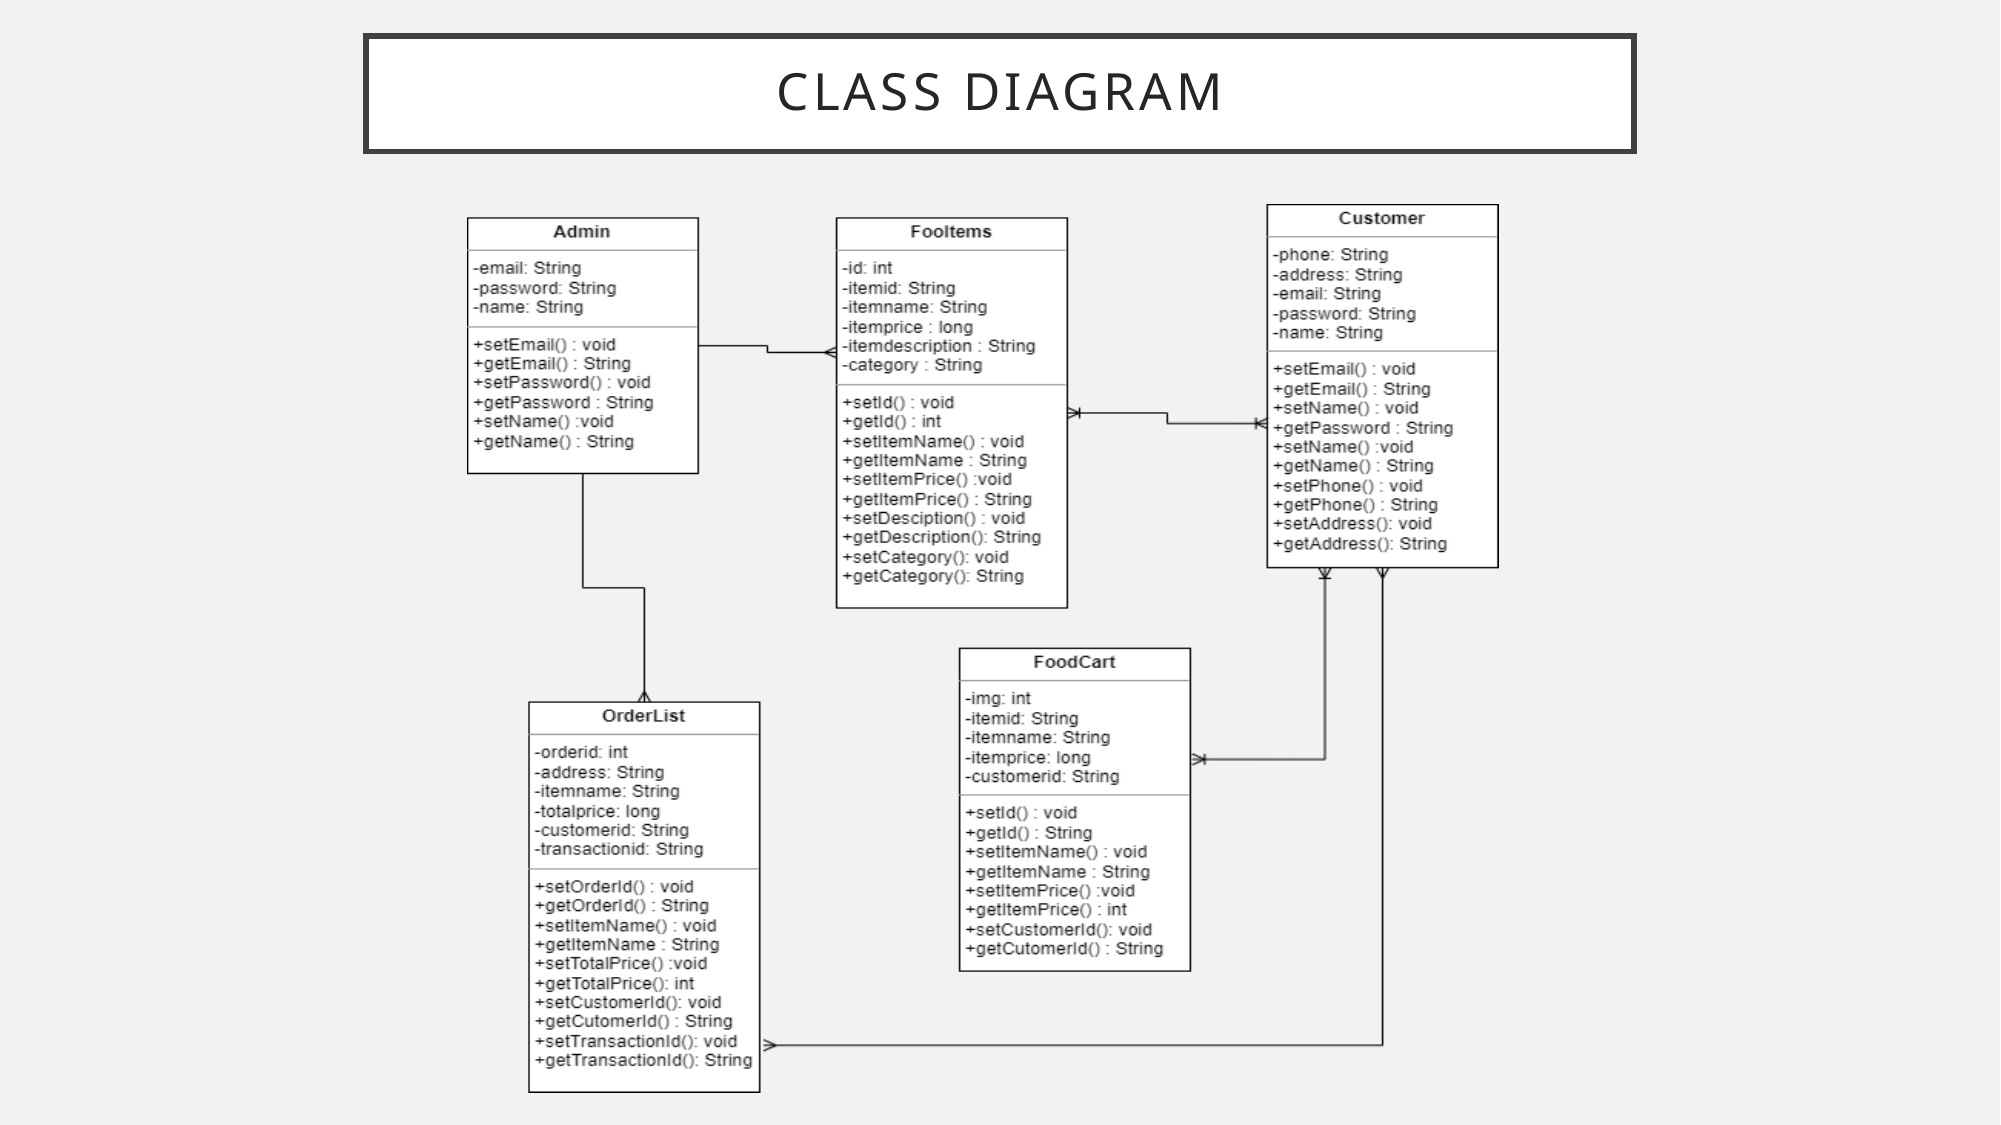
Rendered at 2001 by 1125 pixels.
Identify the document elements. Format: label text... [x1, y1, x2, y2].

title Class Diagram [363, 33, 1637, 154]
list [466, 204, 1499, 1093]
